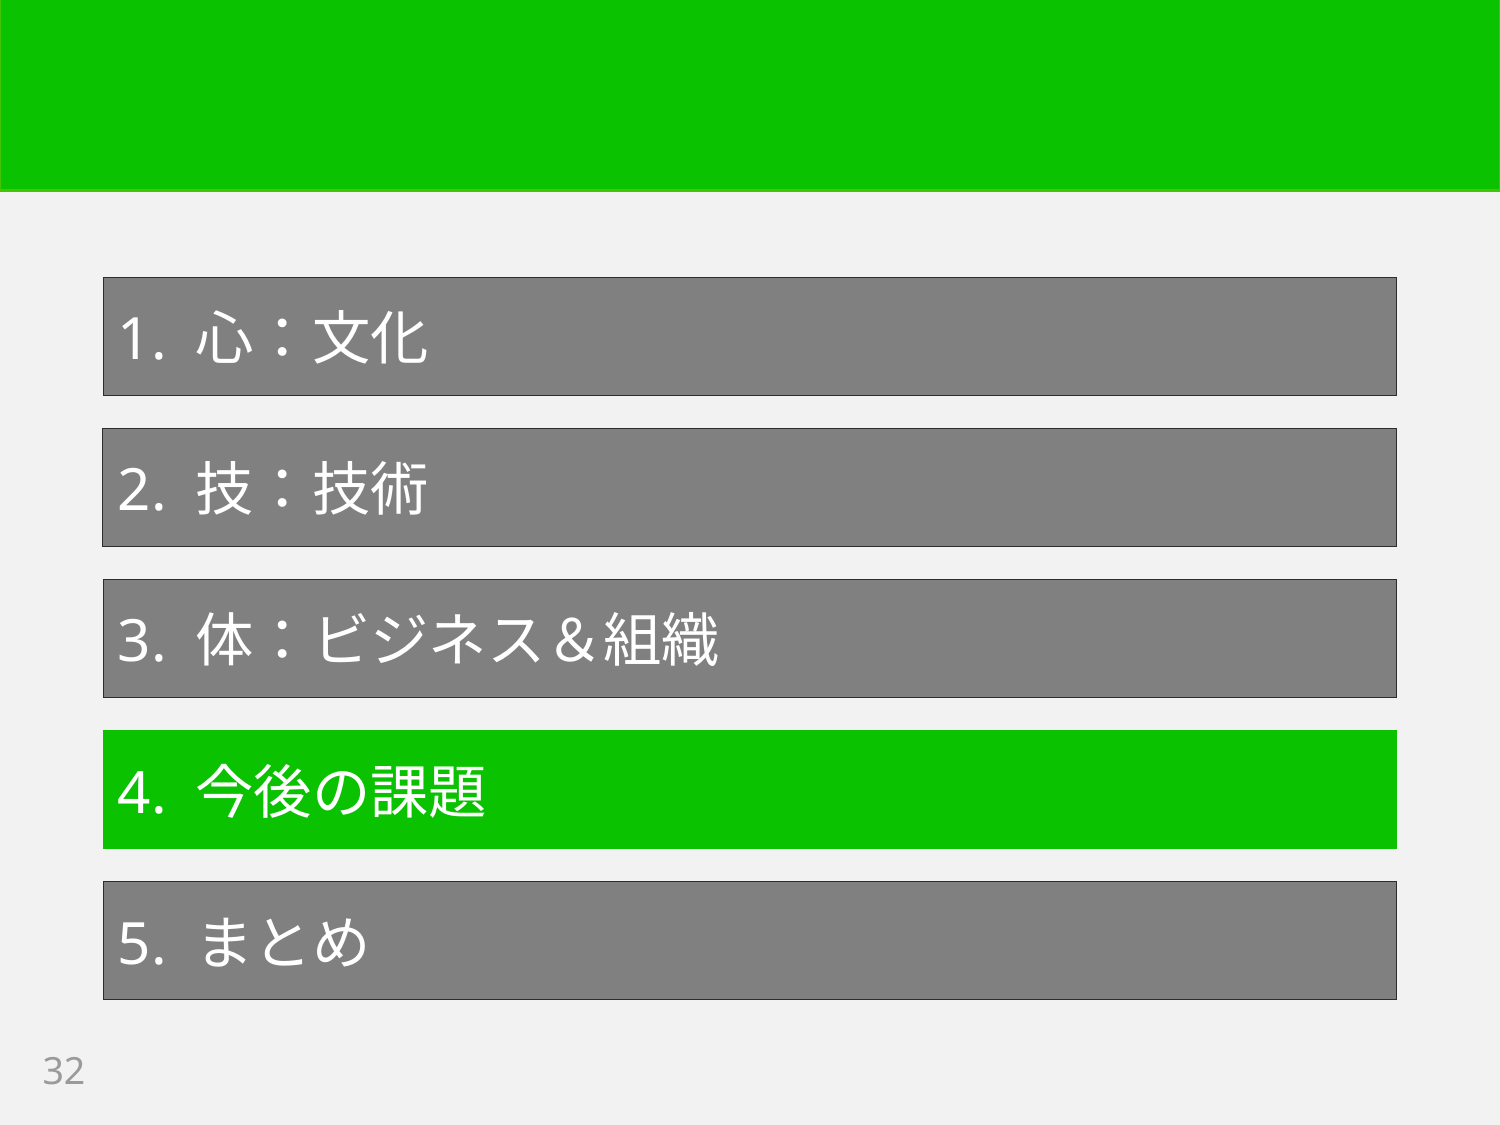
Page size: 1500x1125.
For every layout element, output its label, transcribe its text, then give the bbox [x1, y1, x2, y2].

text_box 2. 技：技術 [102, 428, 1397, 547]
text_box 1. 心：文化 [103, 277, 1397, 396]
text_box 5. まとめ [103, 881, 1397, 1000]
slide_number 32 [27, 1042, 146, 1102]
text_box 3. 体：ビジネス＆組織 [103, 579, 1397, 698]
text_box 4. 今後の課題 [103, 730, 1397, 849]
